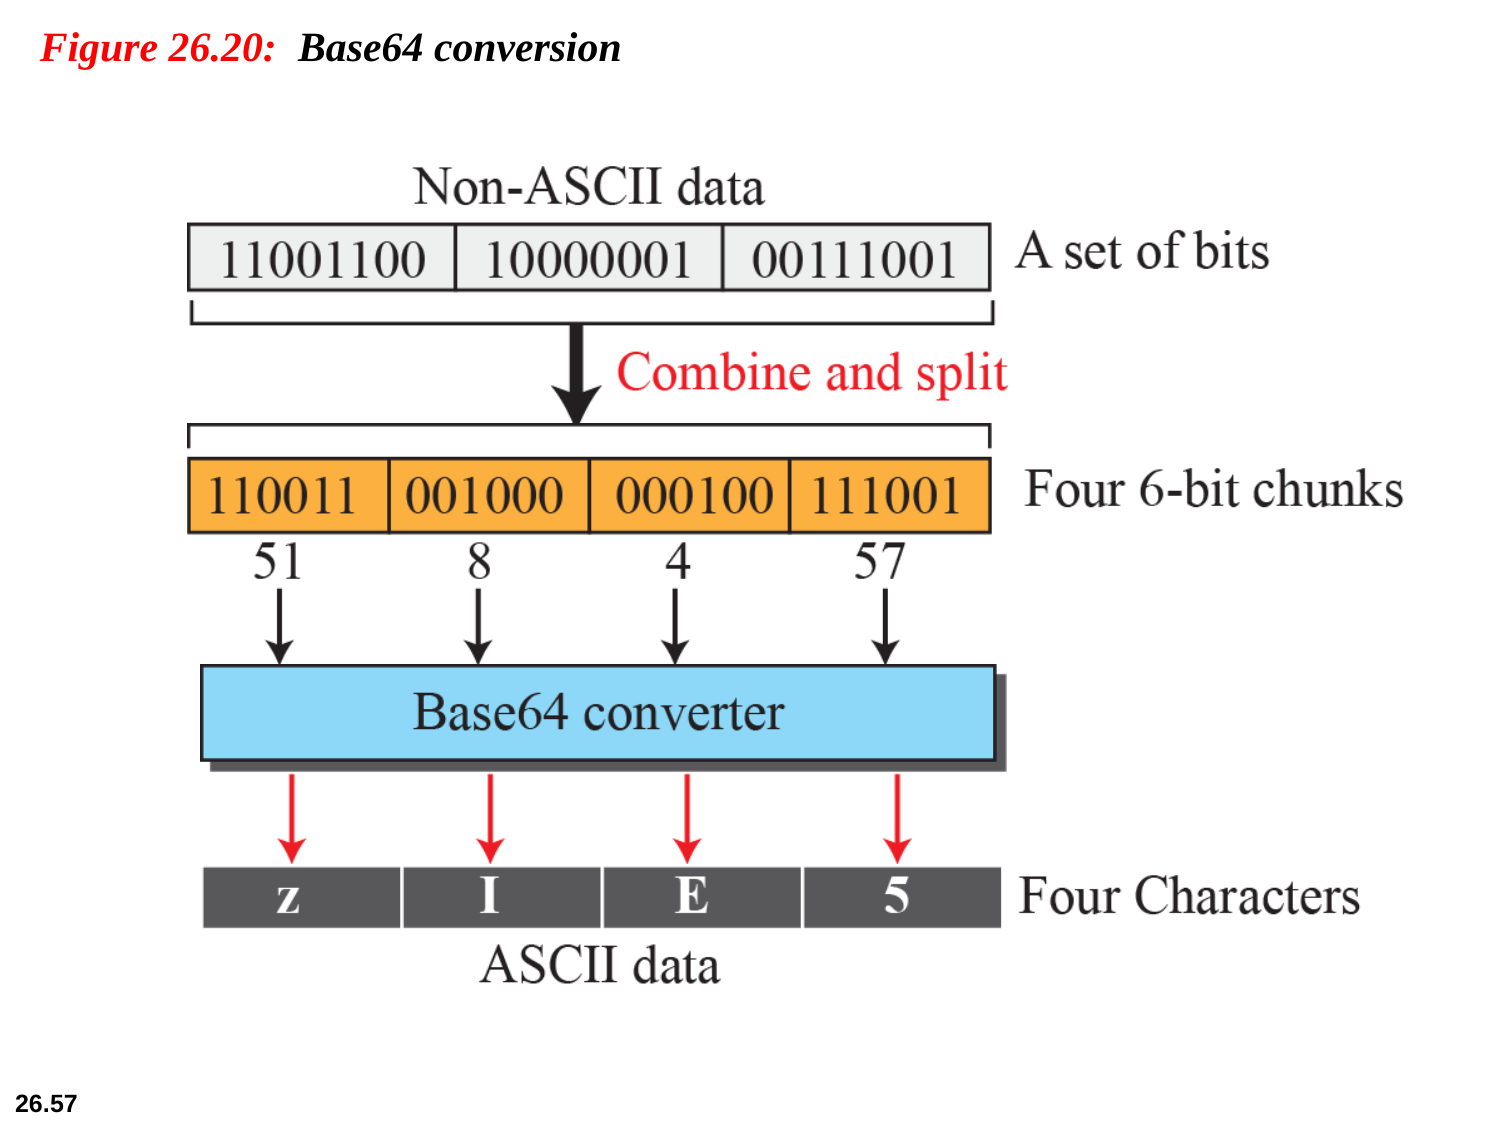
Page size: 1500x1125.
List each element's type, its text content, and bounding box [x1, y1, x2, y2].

picture [187, 160, 1405, 1000]
text_box 26.57 [0, 1049, 313, 1125]
text_box Figure 26.20: Base64 conversion [24, 12, 1363, 78]
